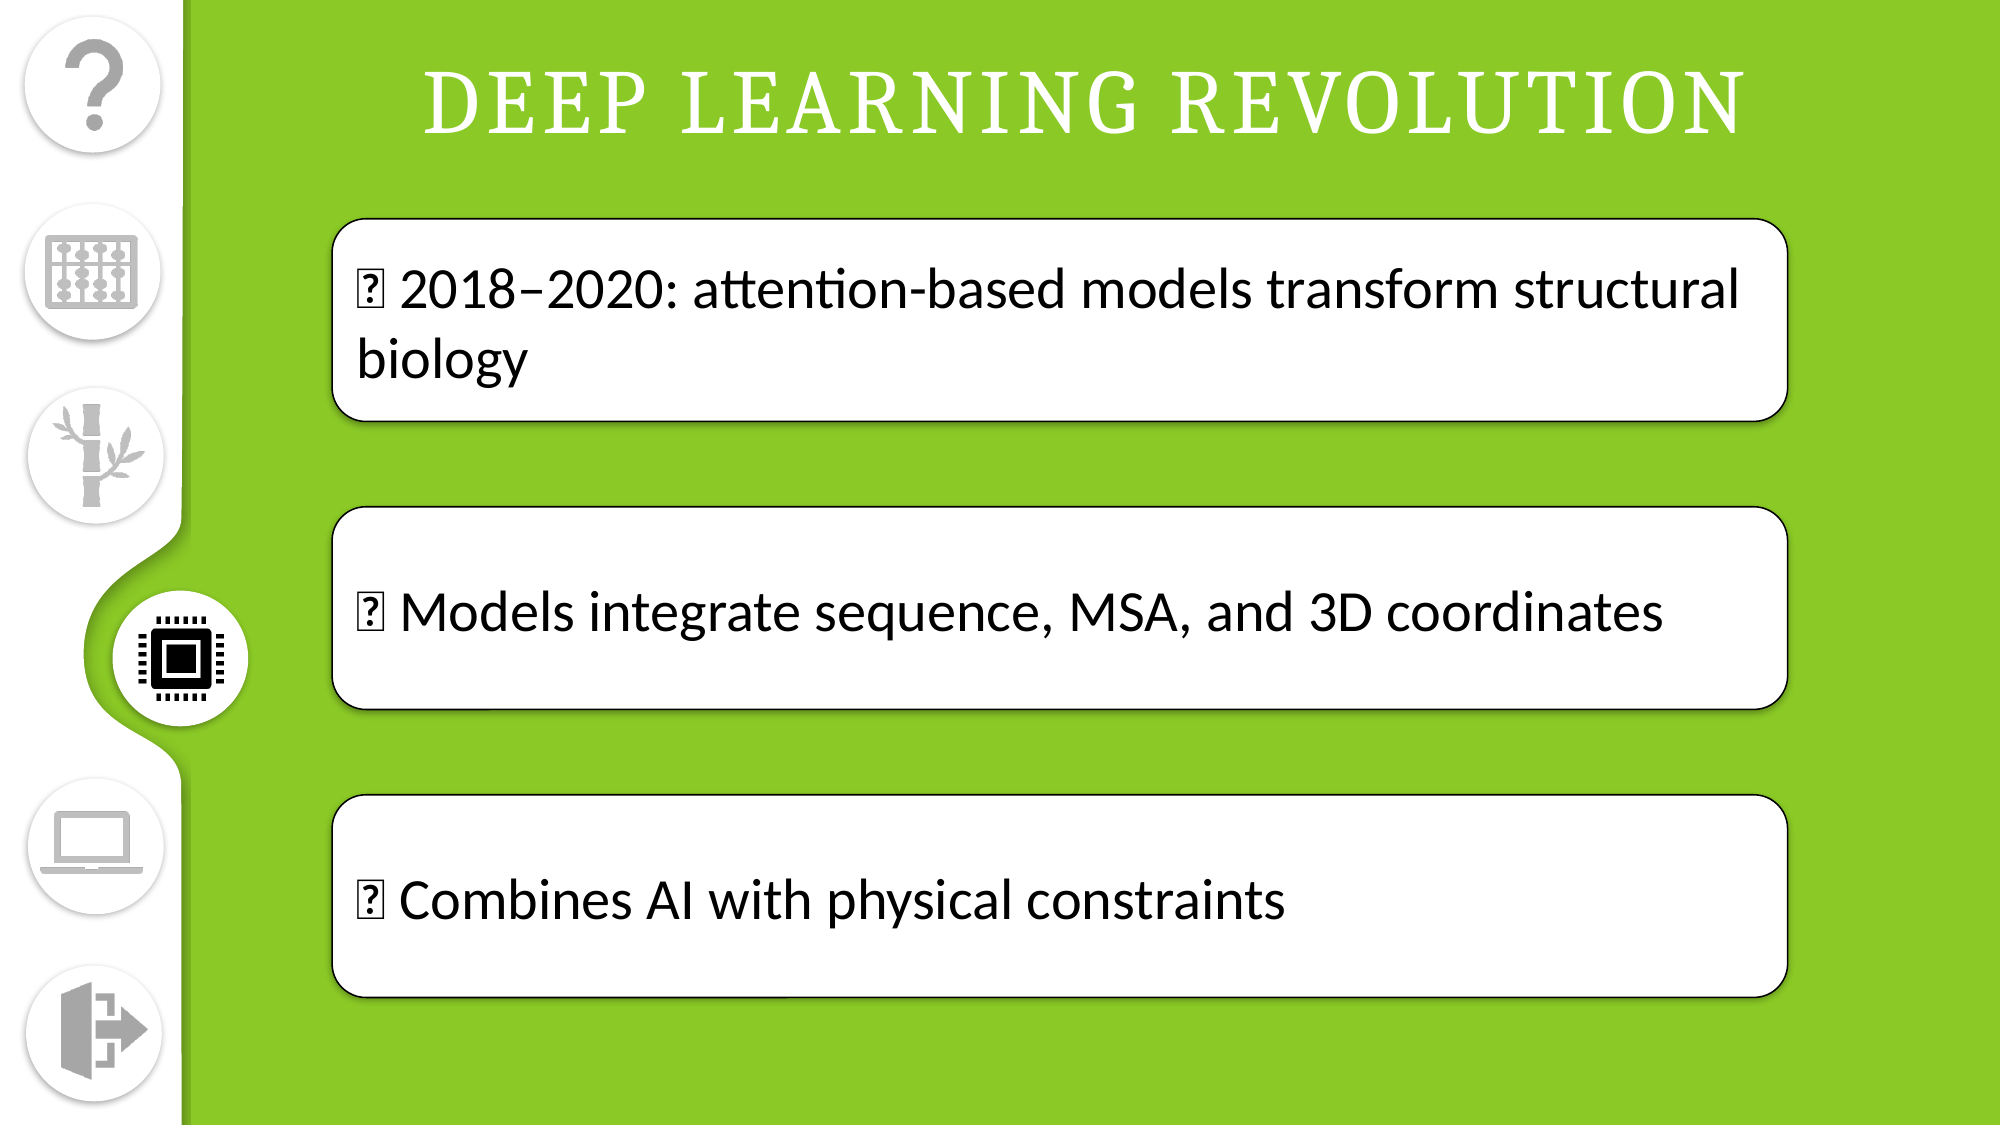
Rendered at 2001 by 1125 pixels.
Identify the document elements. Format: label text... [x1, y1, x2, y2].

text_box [112, 590, 249, 727]
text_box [24, 16, 161, 153]
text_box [25, 965, 163, 1102]
text_box Deep learning revolution [185, 3, 1986, 191]
text_box 🤝 Combines AI with physical constraints [331, 793, 1789, 999]
text_box 🚀 2018–2020: attention-based models transform structural biology [331, 217, 1789, 423]
text_box [0, 0, 184, 1125]
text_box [27, 387, 164, 524]
text_box 🧬 Models integrate sequence, MSA, and 3D coordinates [331, 505, 1789, 711]
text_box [27, 778, 164, 915]
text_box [24, 203, 161, 340]
